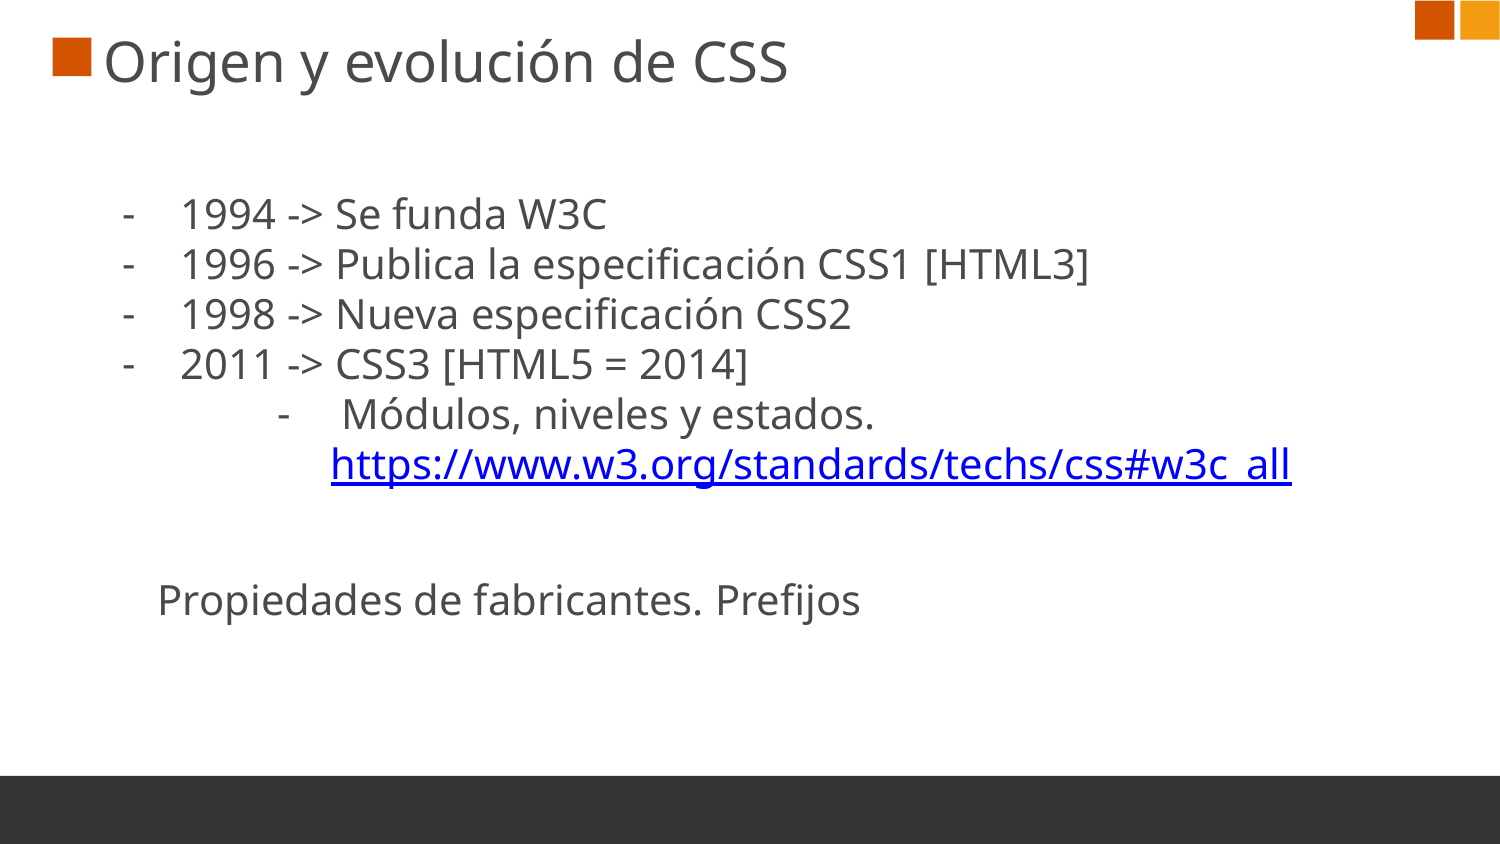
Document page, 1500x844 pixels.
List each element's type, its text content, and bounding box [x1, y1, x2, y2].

title Origen y evolución de CSS [94, 17, 1381, 107]
text_box Propiedades de fabricantes. Prefijos [142, 542, 1028, 656]
list 1994 -> Se funda W3C 1996 -> Publica la especificación CSS1 [HTML3] 1998 -> Nueva especificación CSS2 2011 -> CSS3 [HTML5 = 2014] Módulos, niveles y estados. https://www.w3.org/standards/techs/css#w3c_all [97, 128, 1383, 543]
